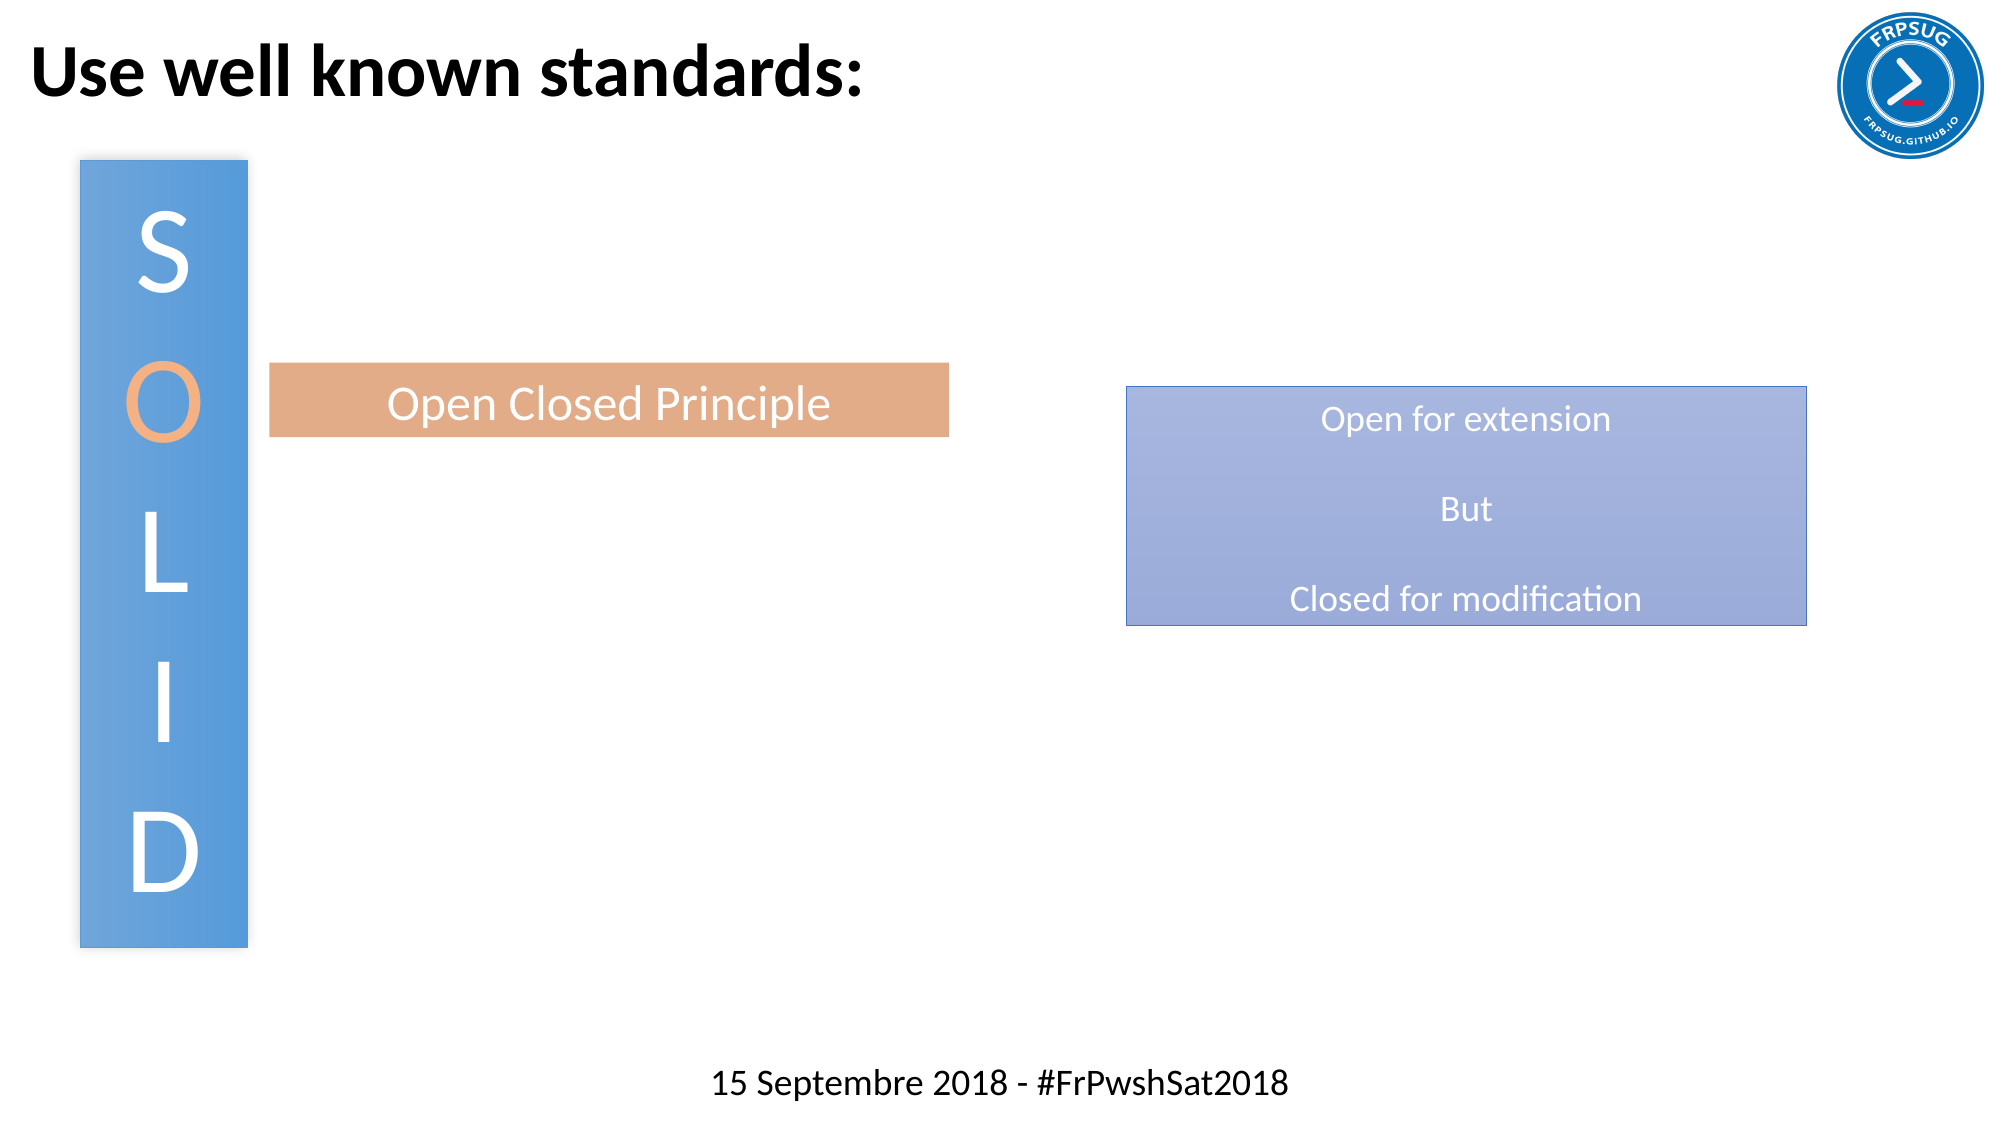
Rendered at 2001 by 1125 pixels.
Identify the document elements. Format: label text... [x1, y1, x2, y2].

text_box S O L I D [80, 160, 248, 948]
text_box Open for extension But Closed for modification [1126, 386, 1807, 626]
text_box Use well known standards: [15, 14, 1719, 120]
picture [1836, 11, 1985, 160]
text_box Open Closed Principle [269, 362, 949, 438]
text_box 15 Septembre 2018 - #FrPwshSat2018 [0, 1049, 2000, 1125]
